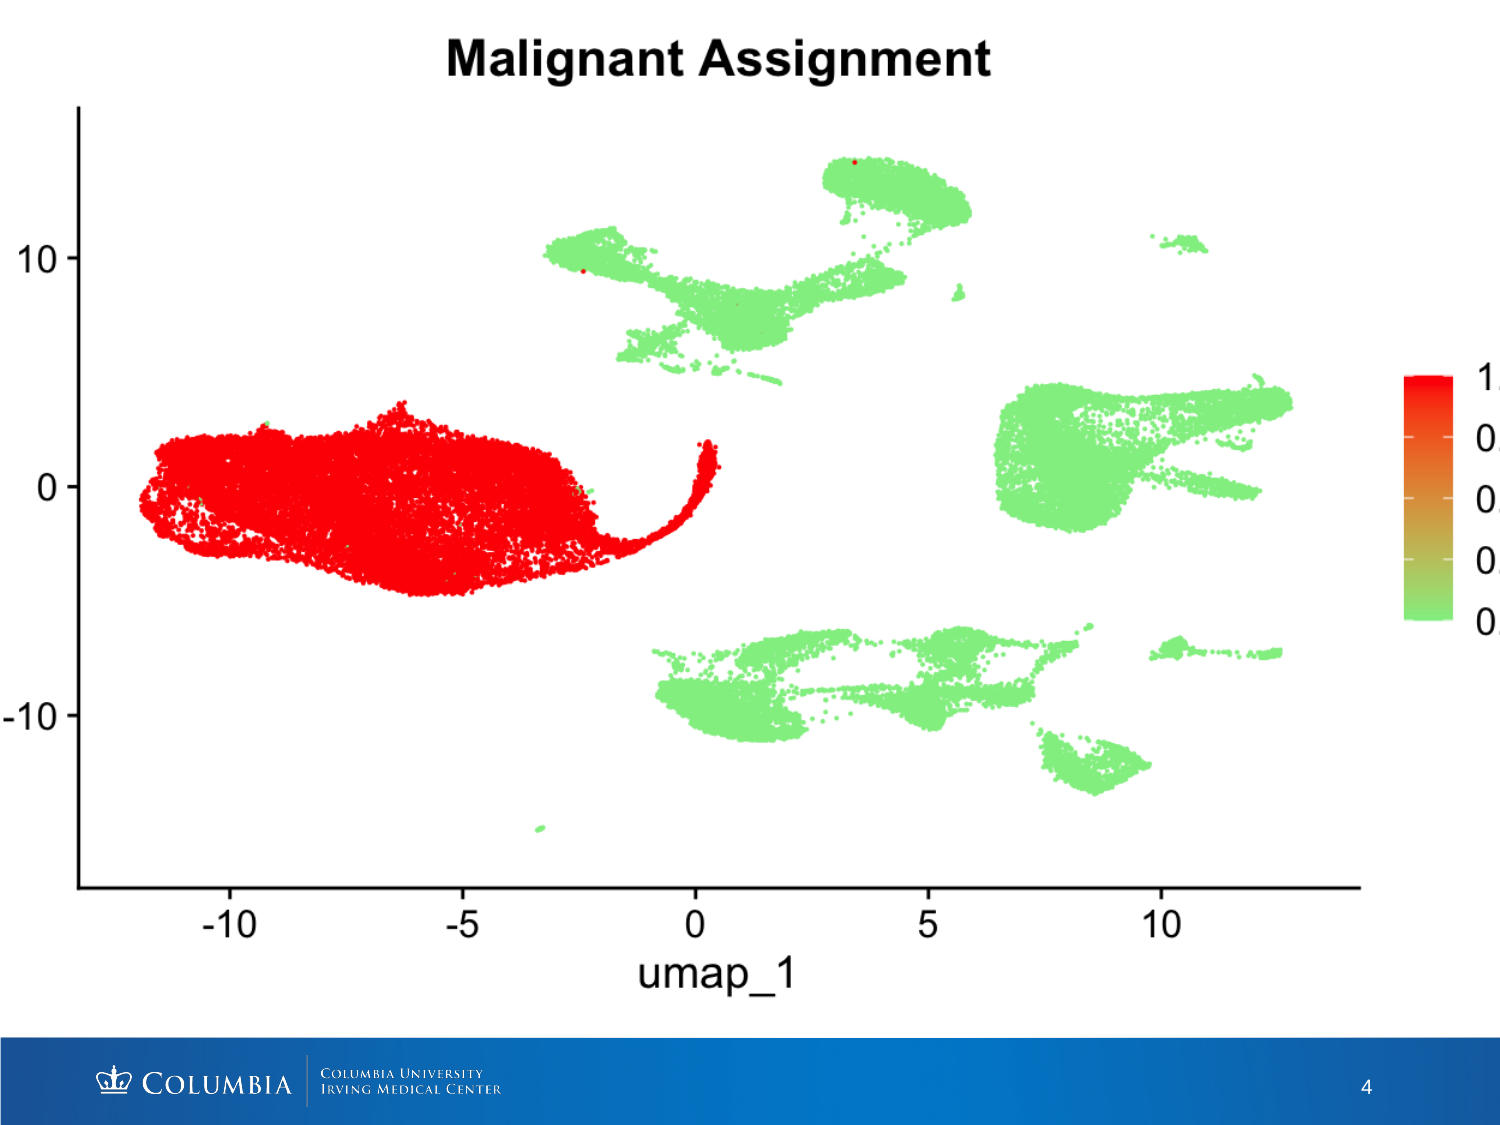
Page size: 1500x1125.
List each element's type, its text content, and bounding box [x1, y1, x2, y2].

slide_number 4 [1037, 1056, 1388, 1116]
picture [0, 0, 1500, 1125]
